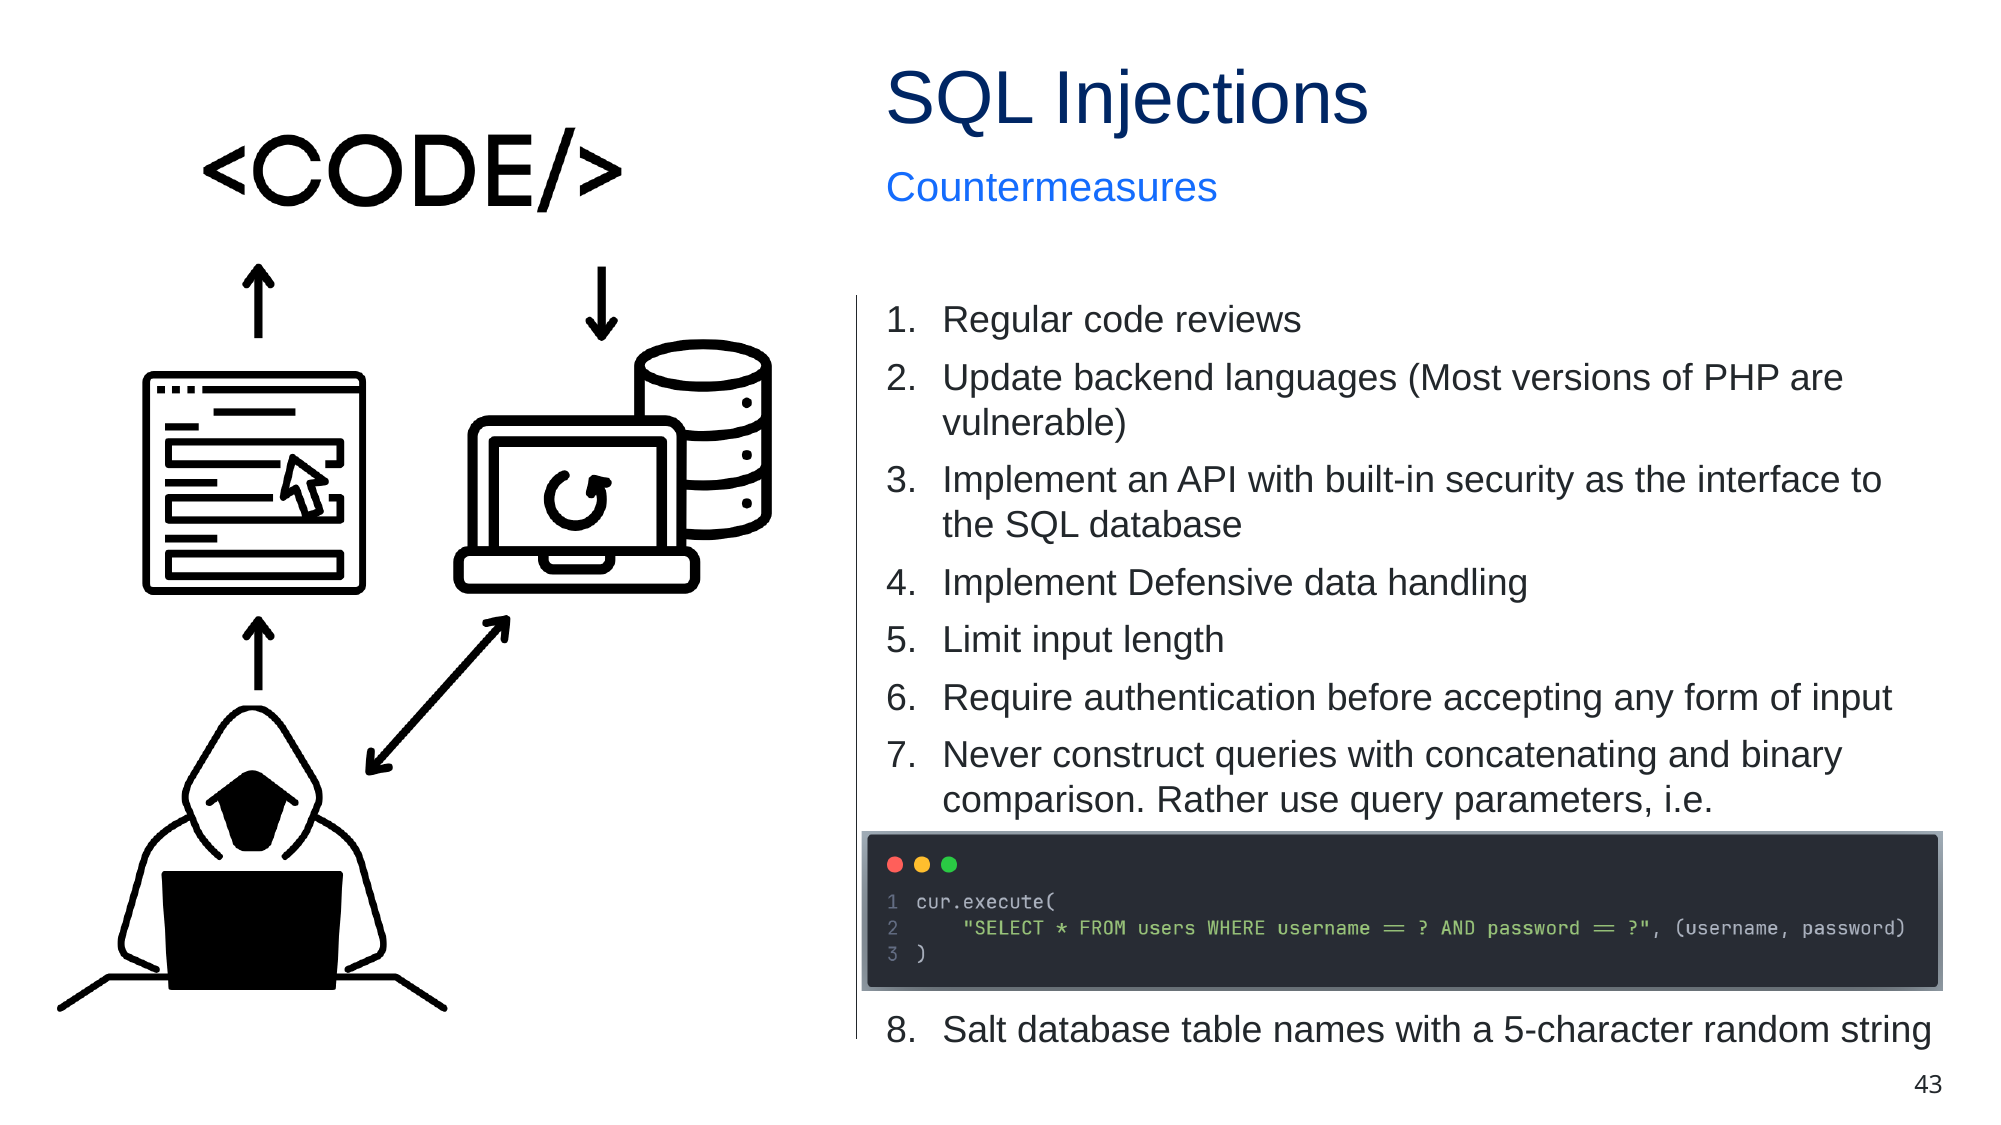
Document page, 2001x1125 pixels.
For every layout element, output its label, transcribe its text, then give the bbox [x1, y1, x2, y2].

title SQL Injections [885, 59, 1937, 150]
list Countermeasures [885, 161, 1937, 210]
list Regular code reviews Update backend languages (Most versions of PHP are vulnerable) Implement an API with built-in security as the interface to the SQL database Implement Defensive data handling Limit input length Require authentication before accepting any form of input Never construct queries with concatenating and binary comparison. Rather use query parameters, i.e. Salt database table names with a 5-character random string [885, 295, 1937, 831]
slide_number 43 [1824, 1068, 1943, 1099]
picture [861, 831, 1943, 991]
picture [0, 0, 827, 1125]
list Regular code reviews Update backend languages (Most versions of PHP are vulnerable) Implement an API with built-in security as the interface to the SQL database Implement Defensive data handling Limit input length Require authentication before accepting any form of input Never construct queries with concatenating and binary comparison. Rather use query parameters, i.e. Salt database table names with a 5-character random string [885, 991, 1937, 1040]
